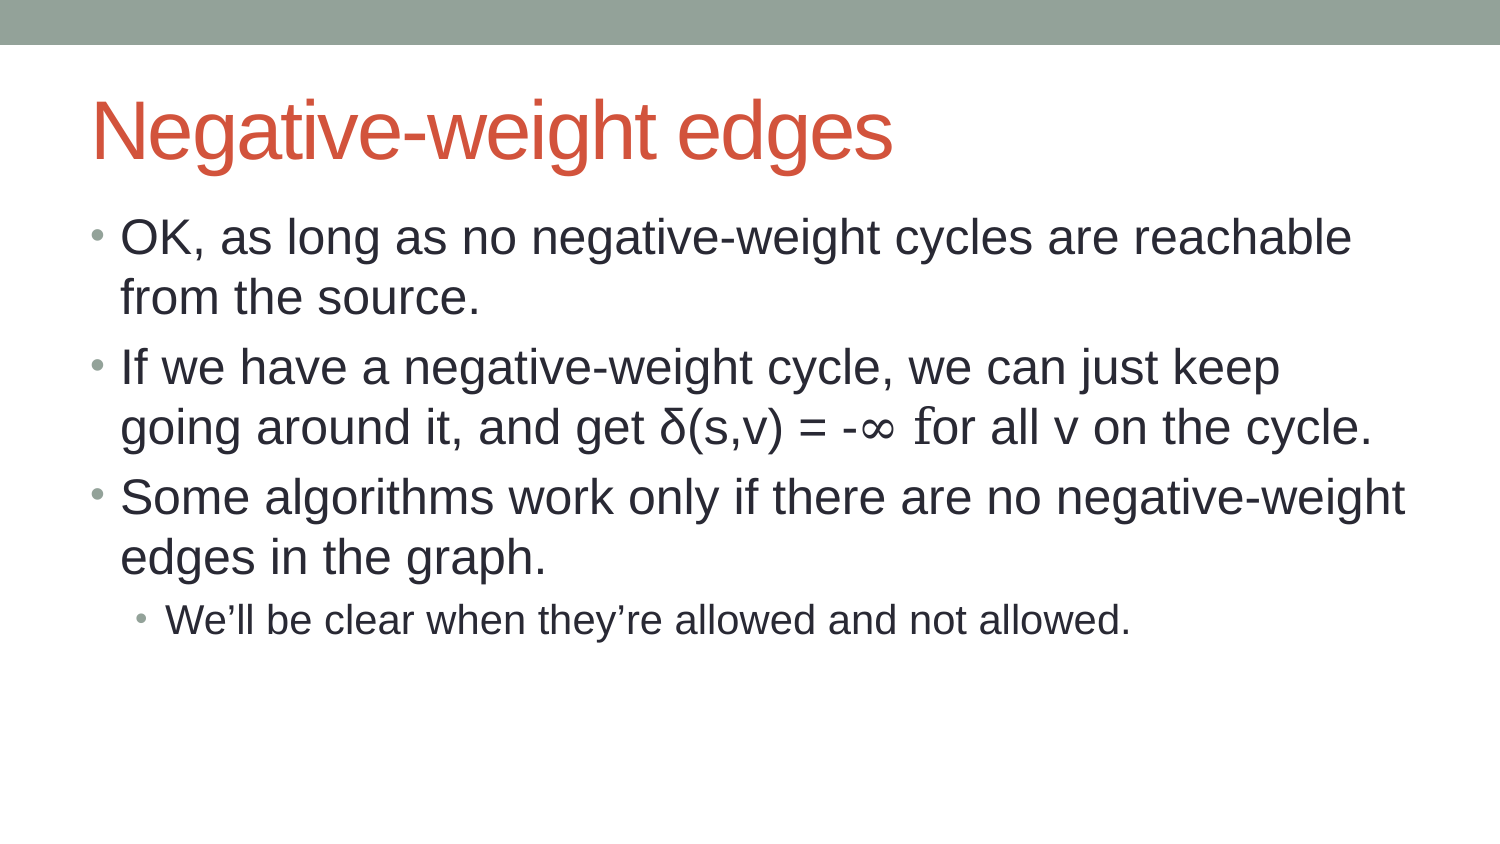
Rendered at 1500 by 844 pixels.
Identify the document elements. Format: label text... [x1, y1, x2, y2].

title Negative-weight edges [75, 65, 1425, 188]
list OK, as long as no negative-weight cycles are reachable from the source. If we have a negative-weight cycle, we can just keep going around it, and get δ(s,v) = -∞ for all v on the cycle. Some algorithms work only if there are no negative-weight edges in the graph. We’ll be clear when they’re allowed and not allowed. [75, 196, 1425, 797]
